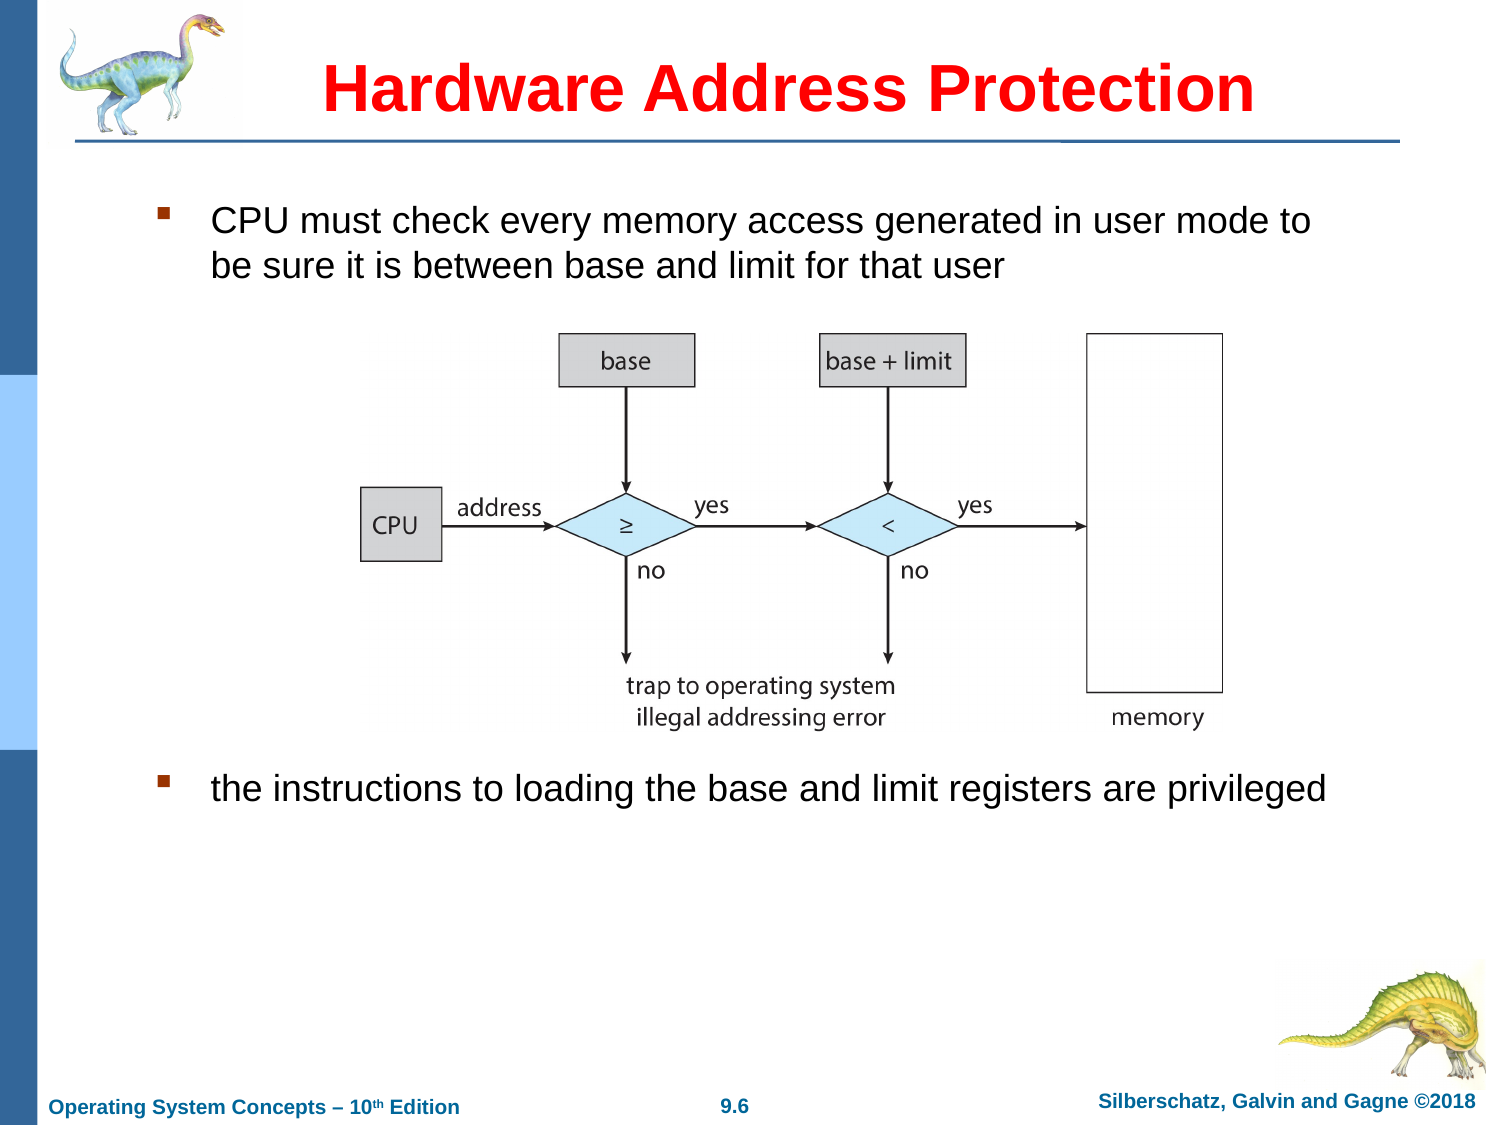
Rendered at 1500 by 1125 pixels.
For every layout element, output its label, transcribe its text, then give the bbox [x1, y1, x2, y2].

picture [1275, 959, 1486, 1090]
list CPU must check every memory access generated in user mode to be sure it is between base and limit for that user the instructions to loading the base and limit registers are privileged [139, 188, 1350, 945]
title Hardware Address Protection [154, 37, 1425, 132]
picture [46, 0, 243, 149]
picture [360, 332, 1223, 732]
